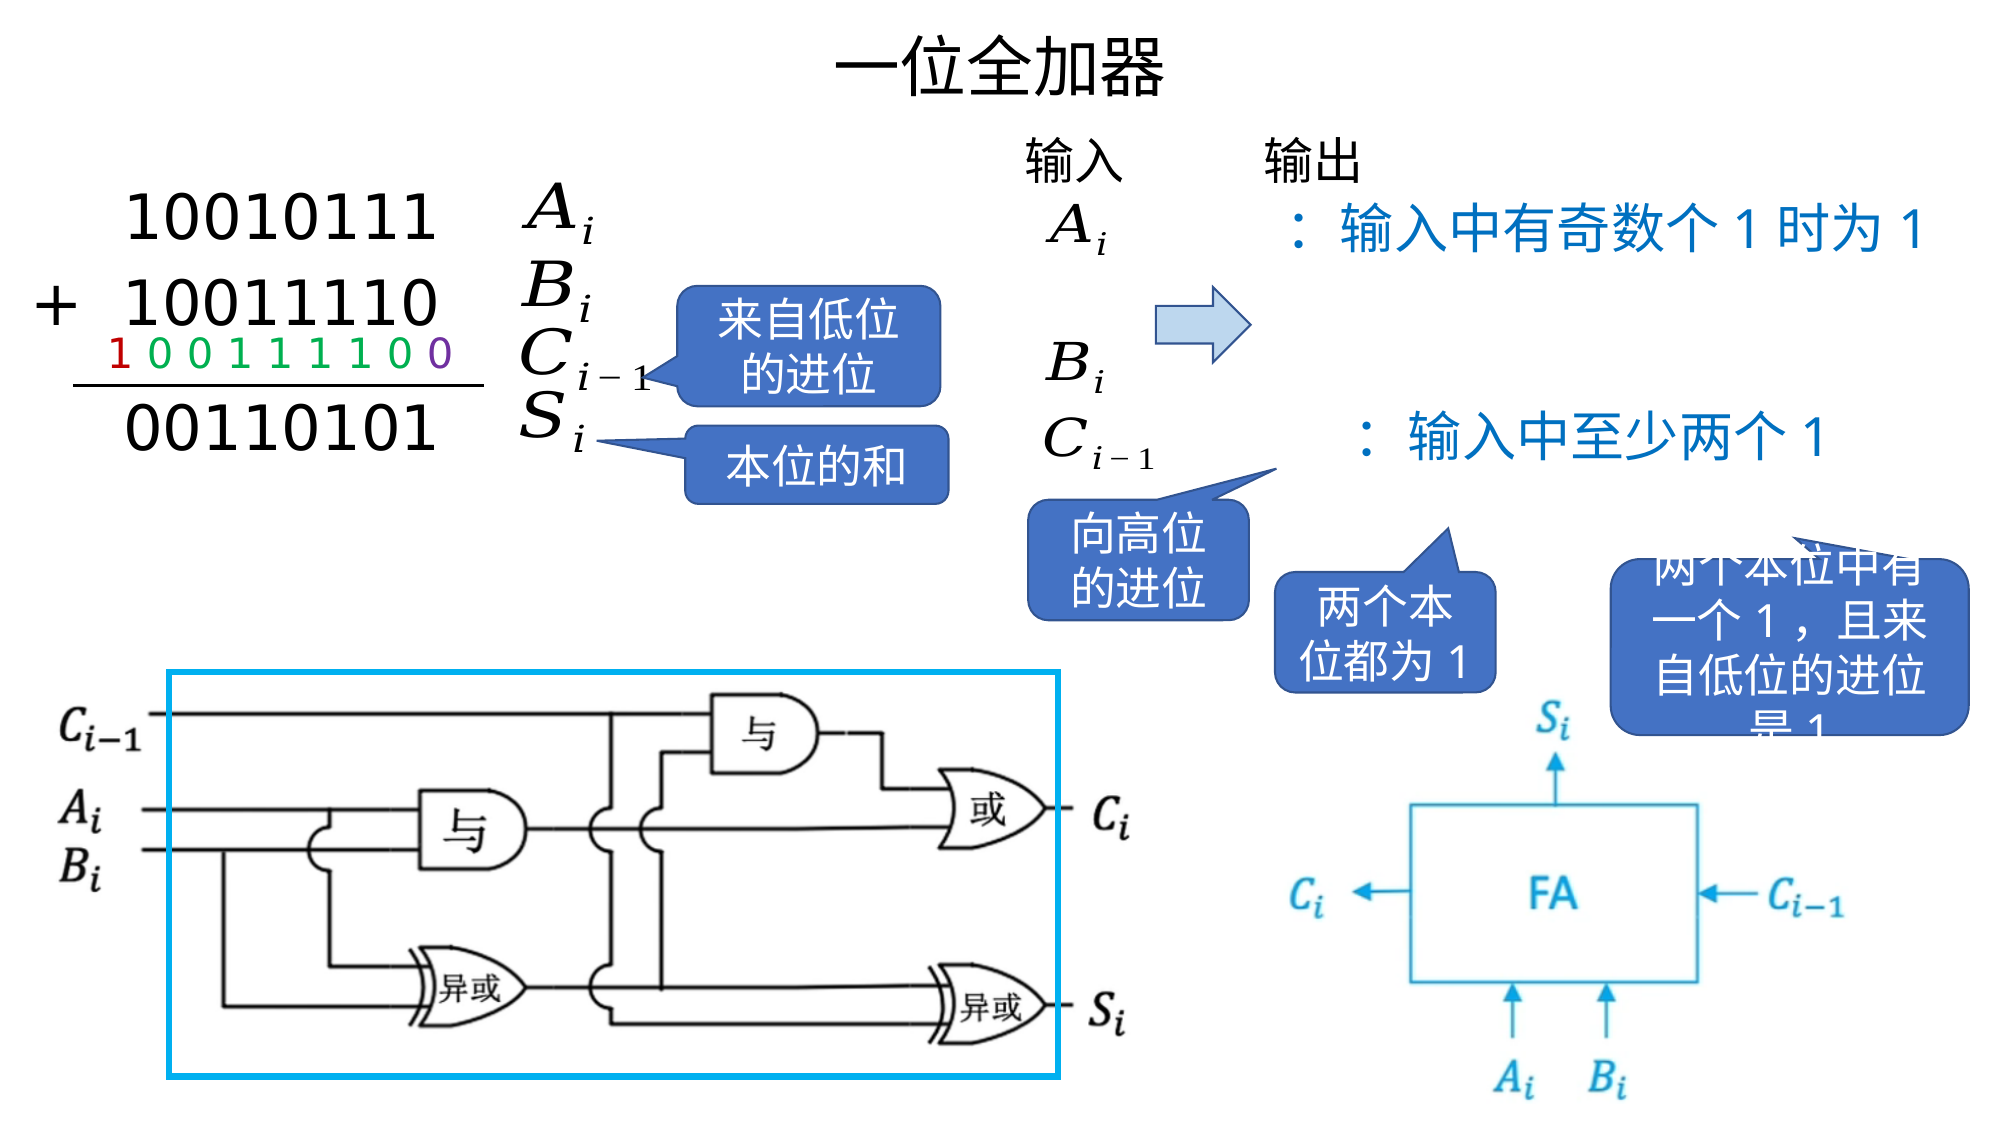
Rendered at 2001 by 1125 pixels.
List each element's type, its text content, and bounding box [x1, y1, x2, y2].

text_box 100111100 [92, 319, 469, 384]
text_box [1154, 284, 1253, 365]
picture [1062, 685, 1142, 1054]
text_box 本位的和 [596, 424, 950, 505]
text_box 两个本位都为1 [1273, 526, 1497, 688]
text_box [168, 671, 1059, 685]
picture [48, 685, 165, 1054]
picture [1280, 686, 1861, 1111]
text_box 00110101 [108, 387, 457, 471]
text_box 10010111 [108, 169, 457, 260]
text_box 输出 [1248, 121, 1386, 197]
text_box 输入 [1009, 121, 1146, 197]
text_box 向高位的进位 [1027, 467, 1277, 622]
text_box + 10011110 [16, 255, 456, 346]
text_box 一位全加器 [595, 17, 1405, 112]
text_box [168, 1054, 1059, 1077]
picture [173, 685, 1054, 1054]
text_box 来自低位的进位 [640, 284, 942, 408]
text_box 两个本位中有一个1，且来自低位的进位是1 [1609, 536, 1970, 737]
